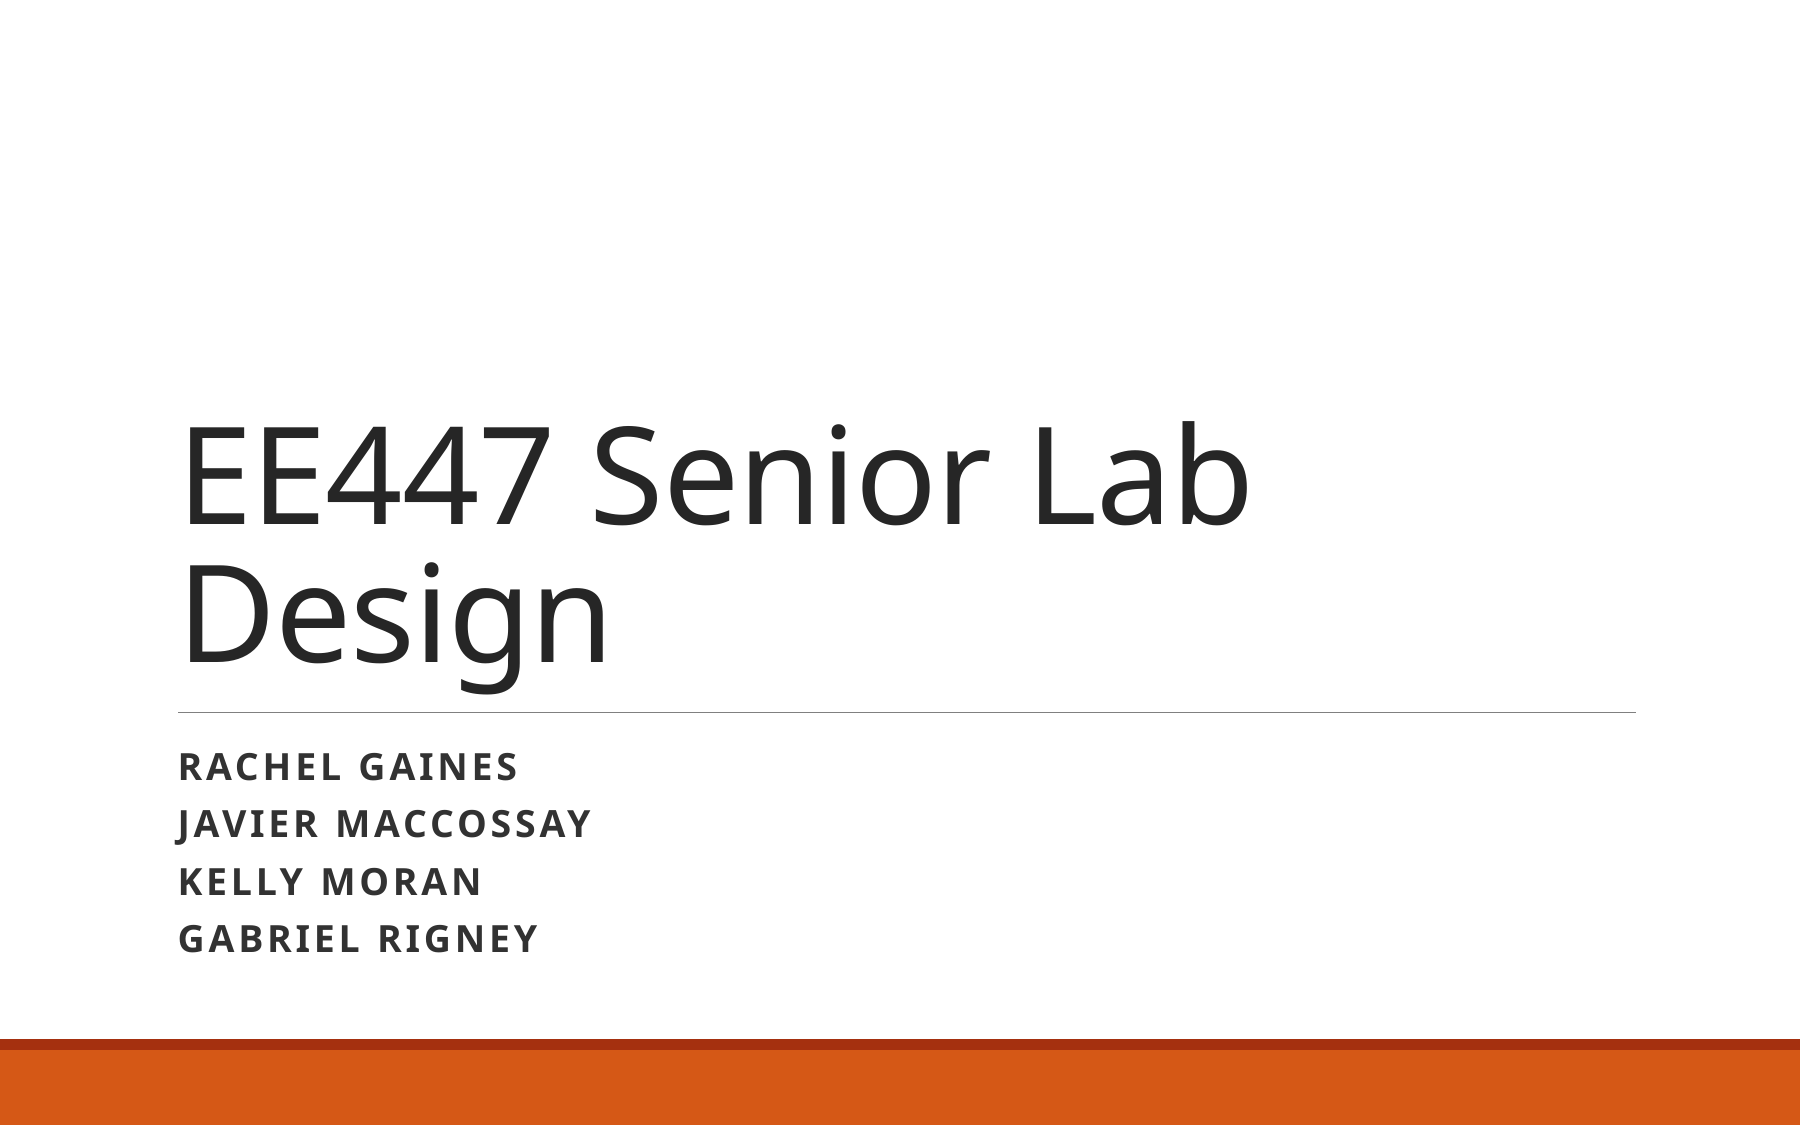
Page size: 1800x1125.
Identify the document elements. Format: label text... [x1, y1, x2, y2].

title EE447 Senior Lab Design [161, 112, 1647, 698]
subtitle Rachel Gaines Javier Maccossay Kelly Moran Gabriel Rigney [162, 730, 1648, 1025]
